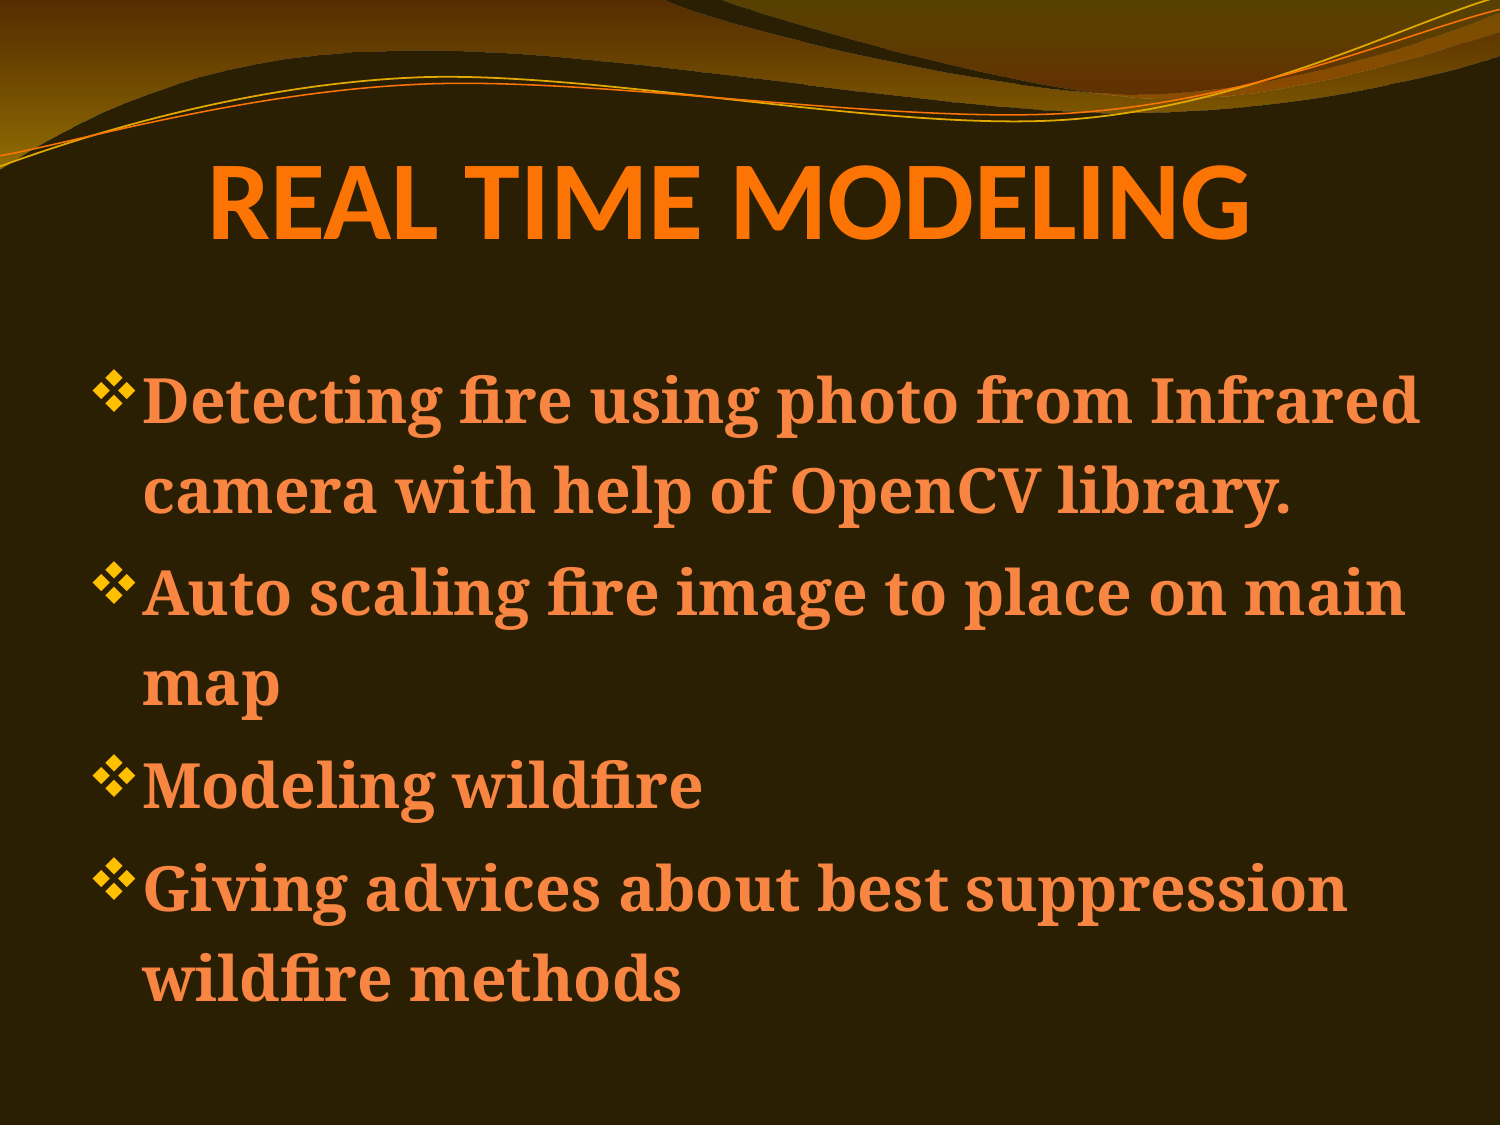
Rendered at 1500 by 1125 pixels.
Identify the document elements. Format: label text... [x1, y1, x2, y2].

subtitle Detecting fire using photo from Infrared camera with help of OpenCV library. Auto scaling fire image to place on main map Modeling wildfire Giving advices about best suppression wildfire methods [87, 338, 1436, 1047]
title Real time modeling [87, 149, 1376, 338]
